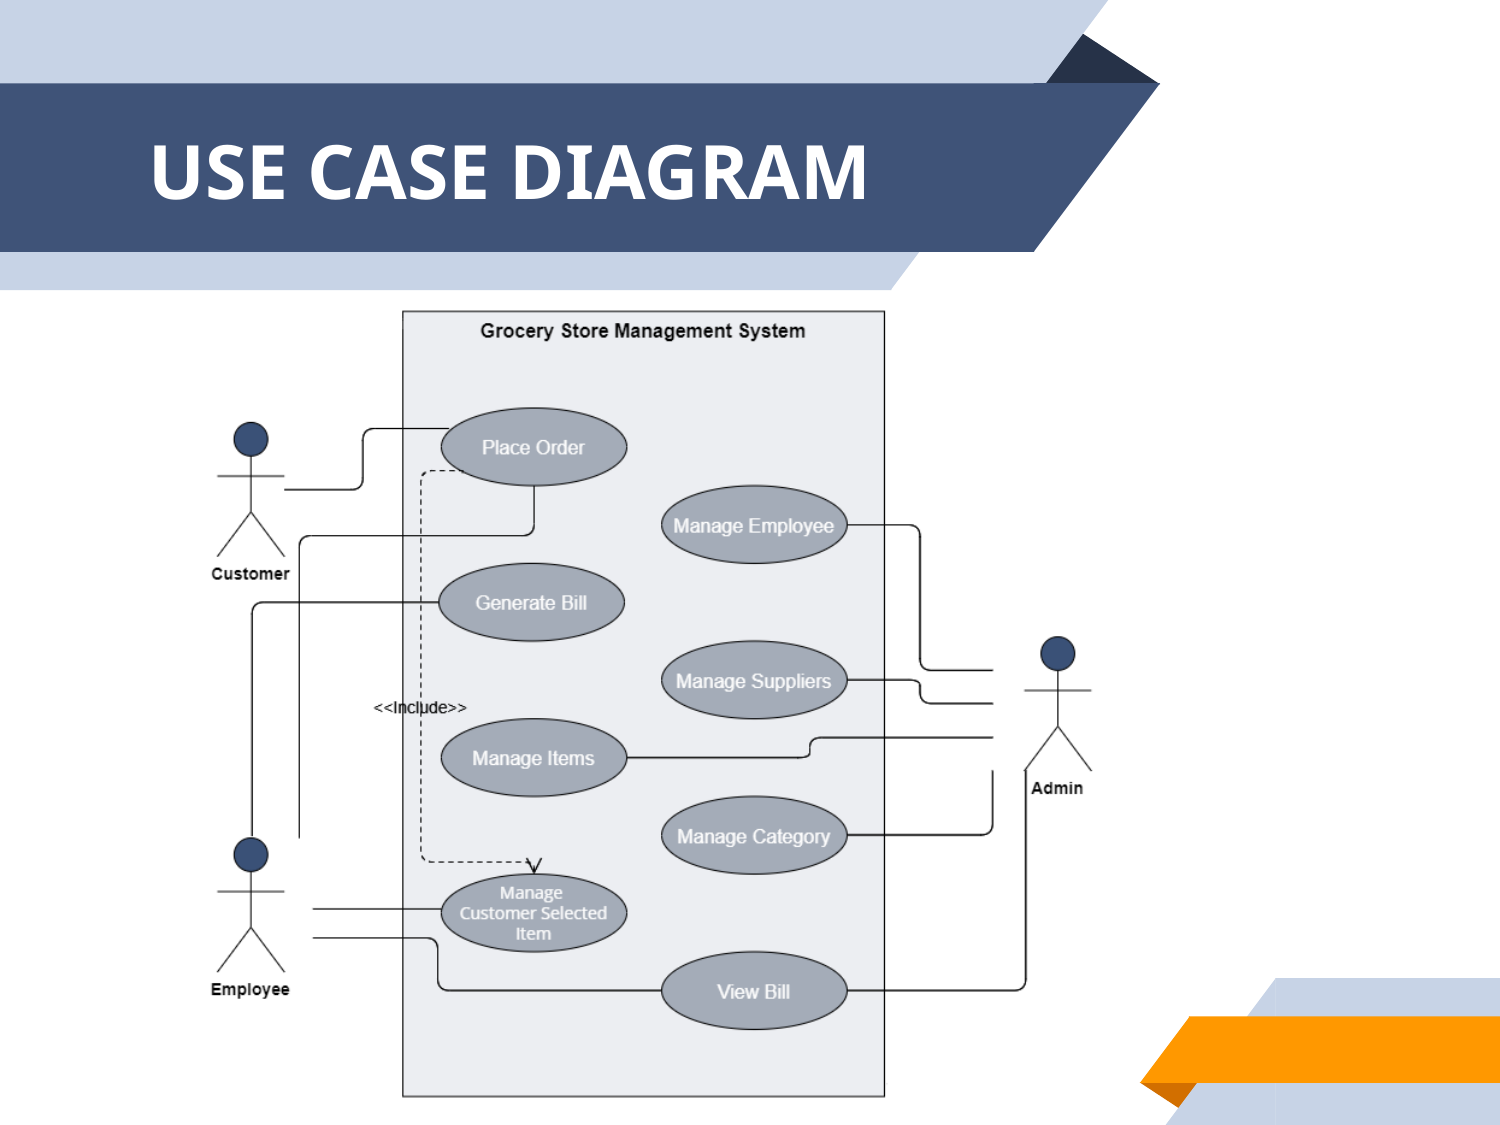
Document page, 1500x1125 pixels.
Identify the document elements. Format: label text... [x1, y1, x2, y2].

picture [188, 309, 1126, 1100]
title USE CASE DIAGRAM [133, 85, 997, 254]
